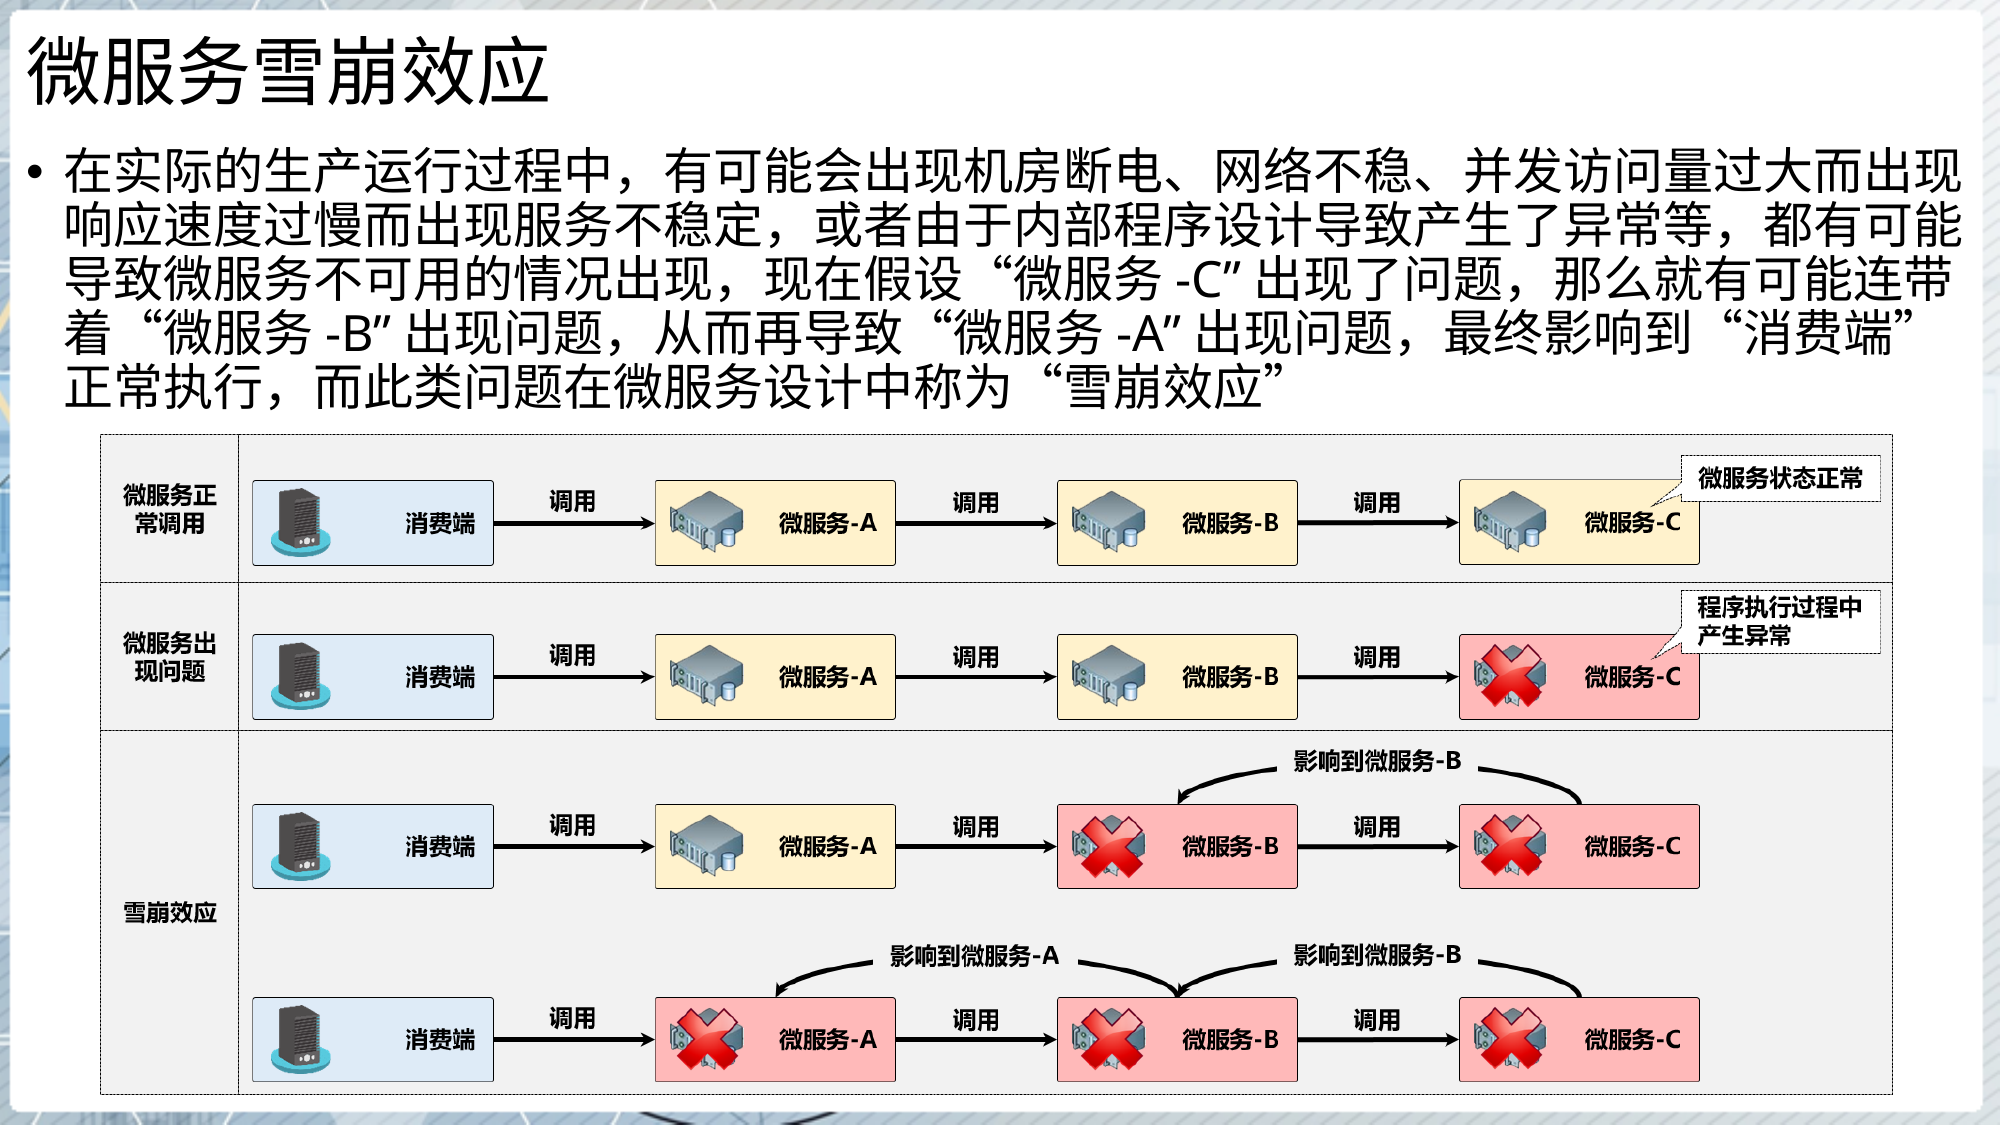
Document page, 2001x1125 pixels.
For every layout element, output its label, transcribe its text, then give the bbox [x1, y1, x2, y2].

picture [0, 0, 2000, 1125]
list 在实际的生产运行过程中，有可能会出现机房断电、网络不稳、并发访问量过大而出现响应速度过慢而出现服务不稳定，或者由于内部程序设计导致产生了异常等，都有可能导致微服务不可用的情况出现，现在假设“微服务-C”出现了问题，那么就有可能连带着“微服务-B”出现问题，从而再导致“微服务-A”出现问题，最终影响到“消费端”正常执行，而此类问题在微服务设计中称为“雪崩效应” [11, 139, 1983, 1113]
title 微服务雪崩效应 [11, 11, 1983, 139]
